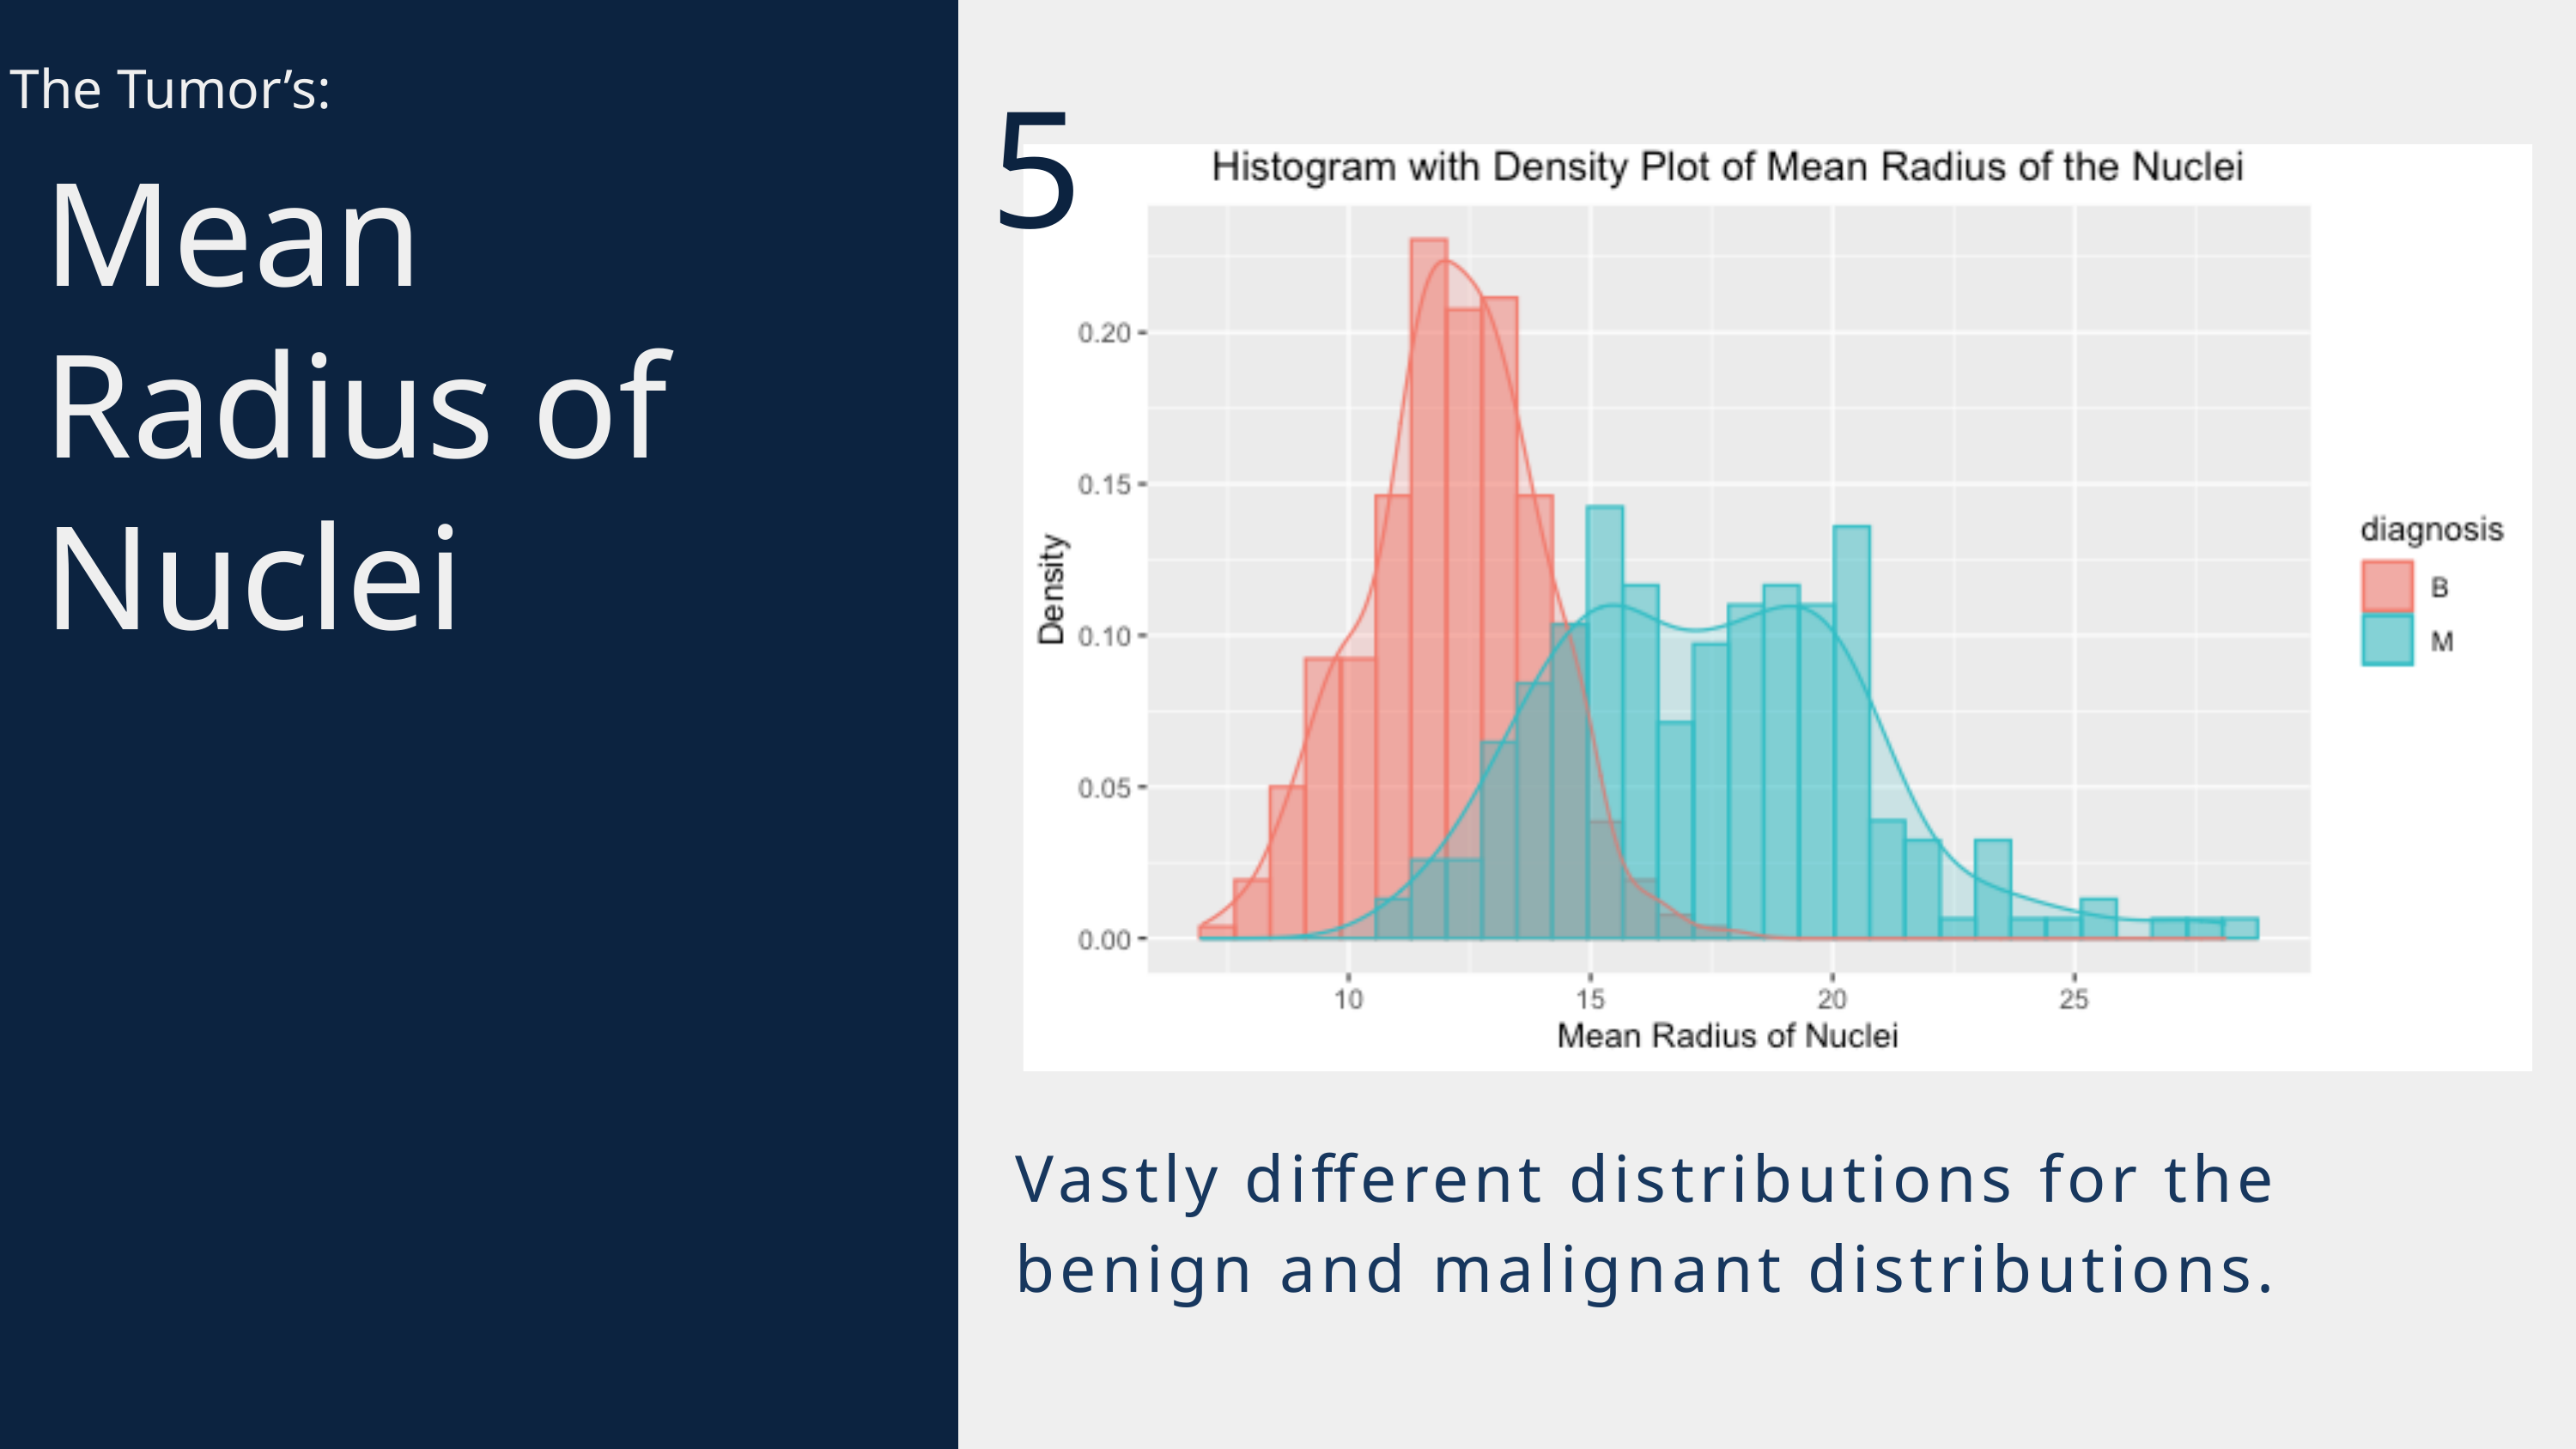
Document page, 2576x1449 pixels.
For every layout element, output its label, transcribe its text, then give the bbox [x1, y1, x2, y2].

text_box Vastly different distributions for the benign and malignant distributions. [1015, 1125, 2487, 1306]
text_box [958, 0, 2576, 1449]
text_box Mean Radius of Nuclei [43, 143, 886, 659]
text_box The Tumor’s: [9, 39, 580, 120]
text_box 5 [990, 66, 1166, 261]
picture [1023, 144, 2533, 1071]
